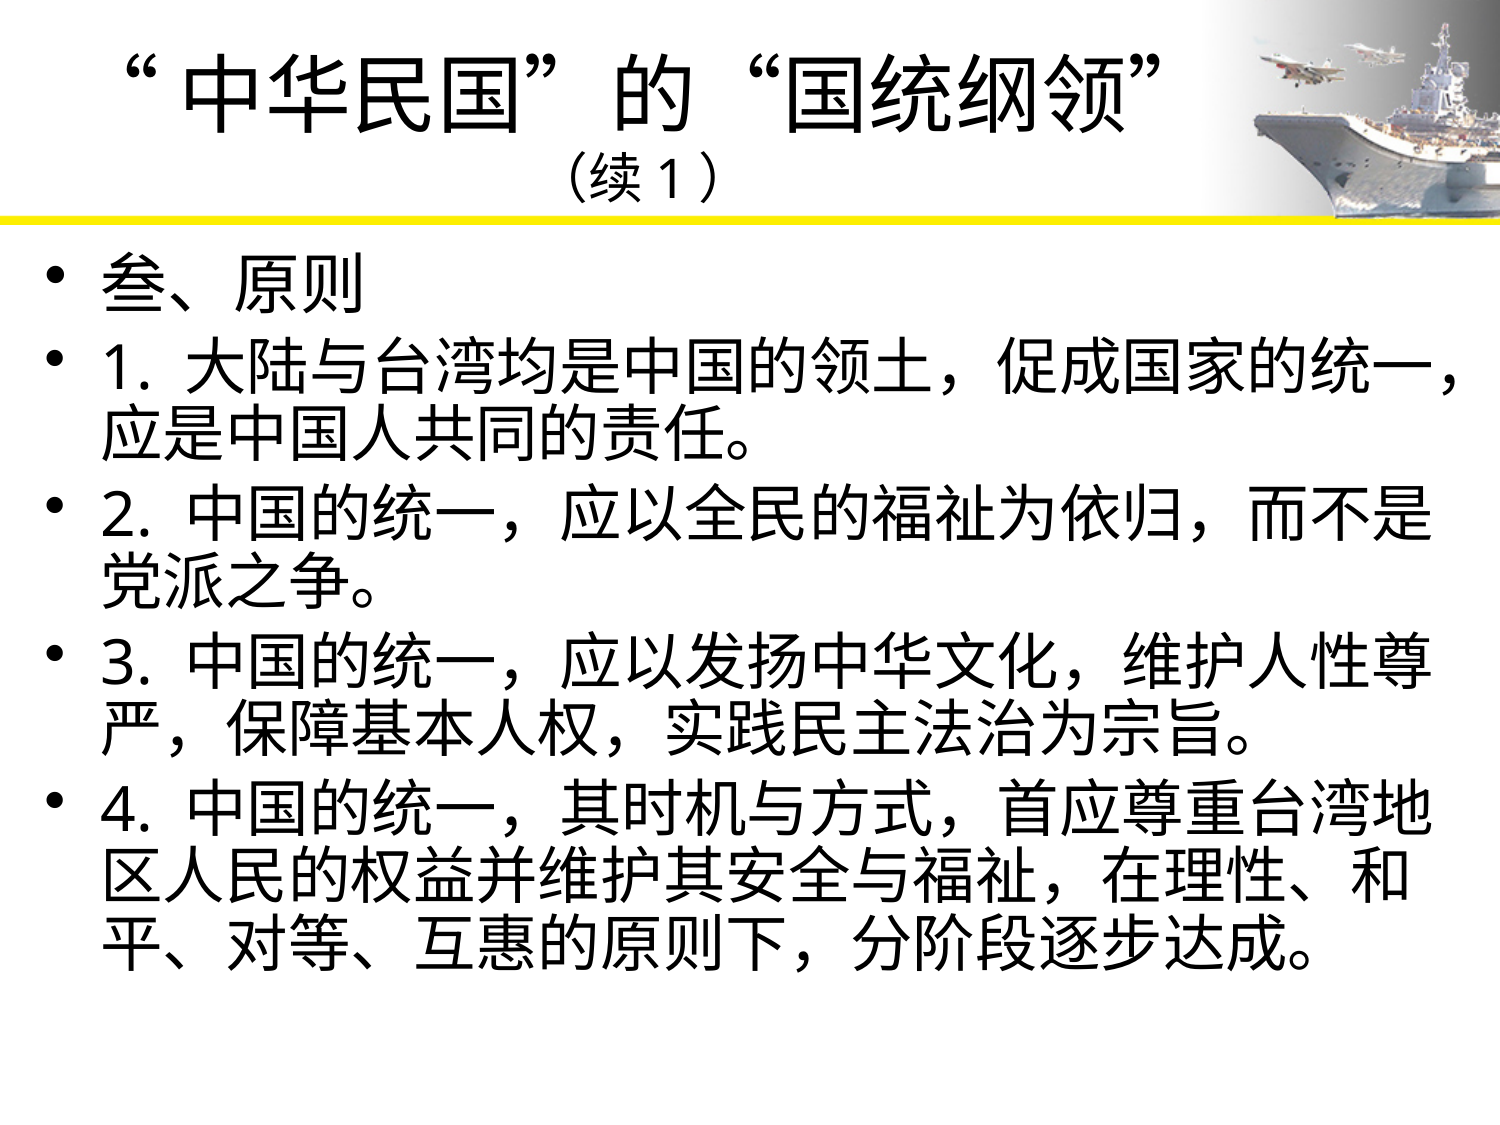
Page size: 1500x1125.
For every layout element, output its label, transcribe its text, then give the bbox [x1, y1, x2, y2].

picture [0, 0, 1500, 225]
list 叁、原则 1. 大陆与台湾均是中国的领土，促成国家的统一，应是中国人共同的责任。 2. 中国的统一，应以全民的福祉为依归，而不是党派之争。 3. 中国的统一，应以发扬中华文化，维护人性尊严，保障基本人权，实践民主法治为宗旨。 4. 中国的统一，其时机与方式，首应尊重台湾地区人民的权益并维护其安全与福祉，在理性、和平、对等、互惠的原则下，分阶段逐步达成。 [29, 243, 1460, 1036]
title “中华民国”的“国统纲领”（续1） [29, 30, 1259, 219]
